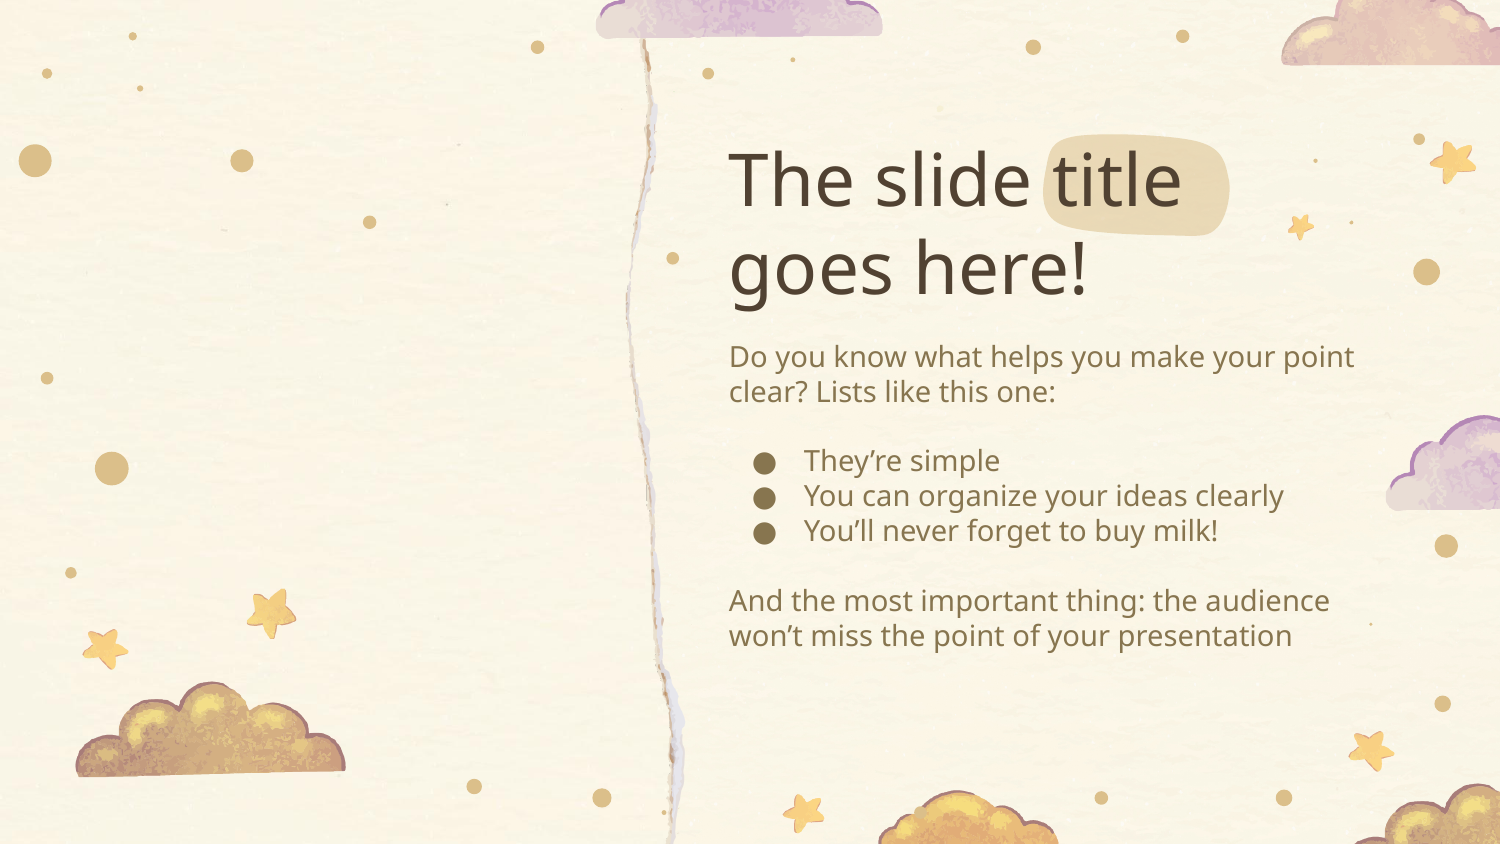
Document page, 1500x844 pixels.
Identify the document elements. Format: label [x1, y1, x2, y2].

text_box [18, 144, 52, 178]
text_box [65, 567, 77, 577]
text_box [136, 85, 144, 92]
text_box [362, 215, 377, 230]
text_box [41, 68, 53, 79]
text_box [230, 149, 254, 173]
text_box [128, 32, 137, 41]
text_box [94, 451, 129, 486]
picture [0, 0, 1500, 844]
text_box [40, 371, 54, 385]
text_box [466, 778, 482, 795]
